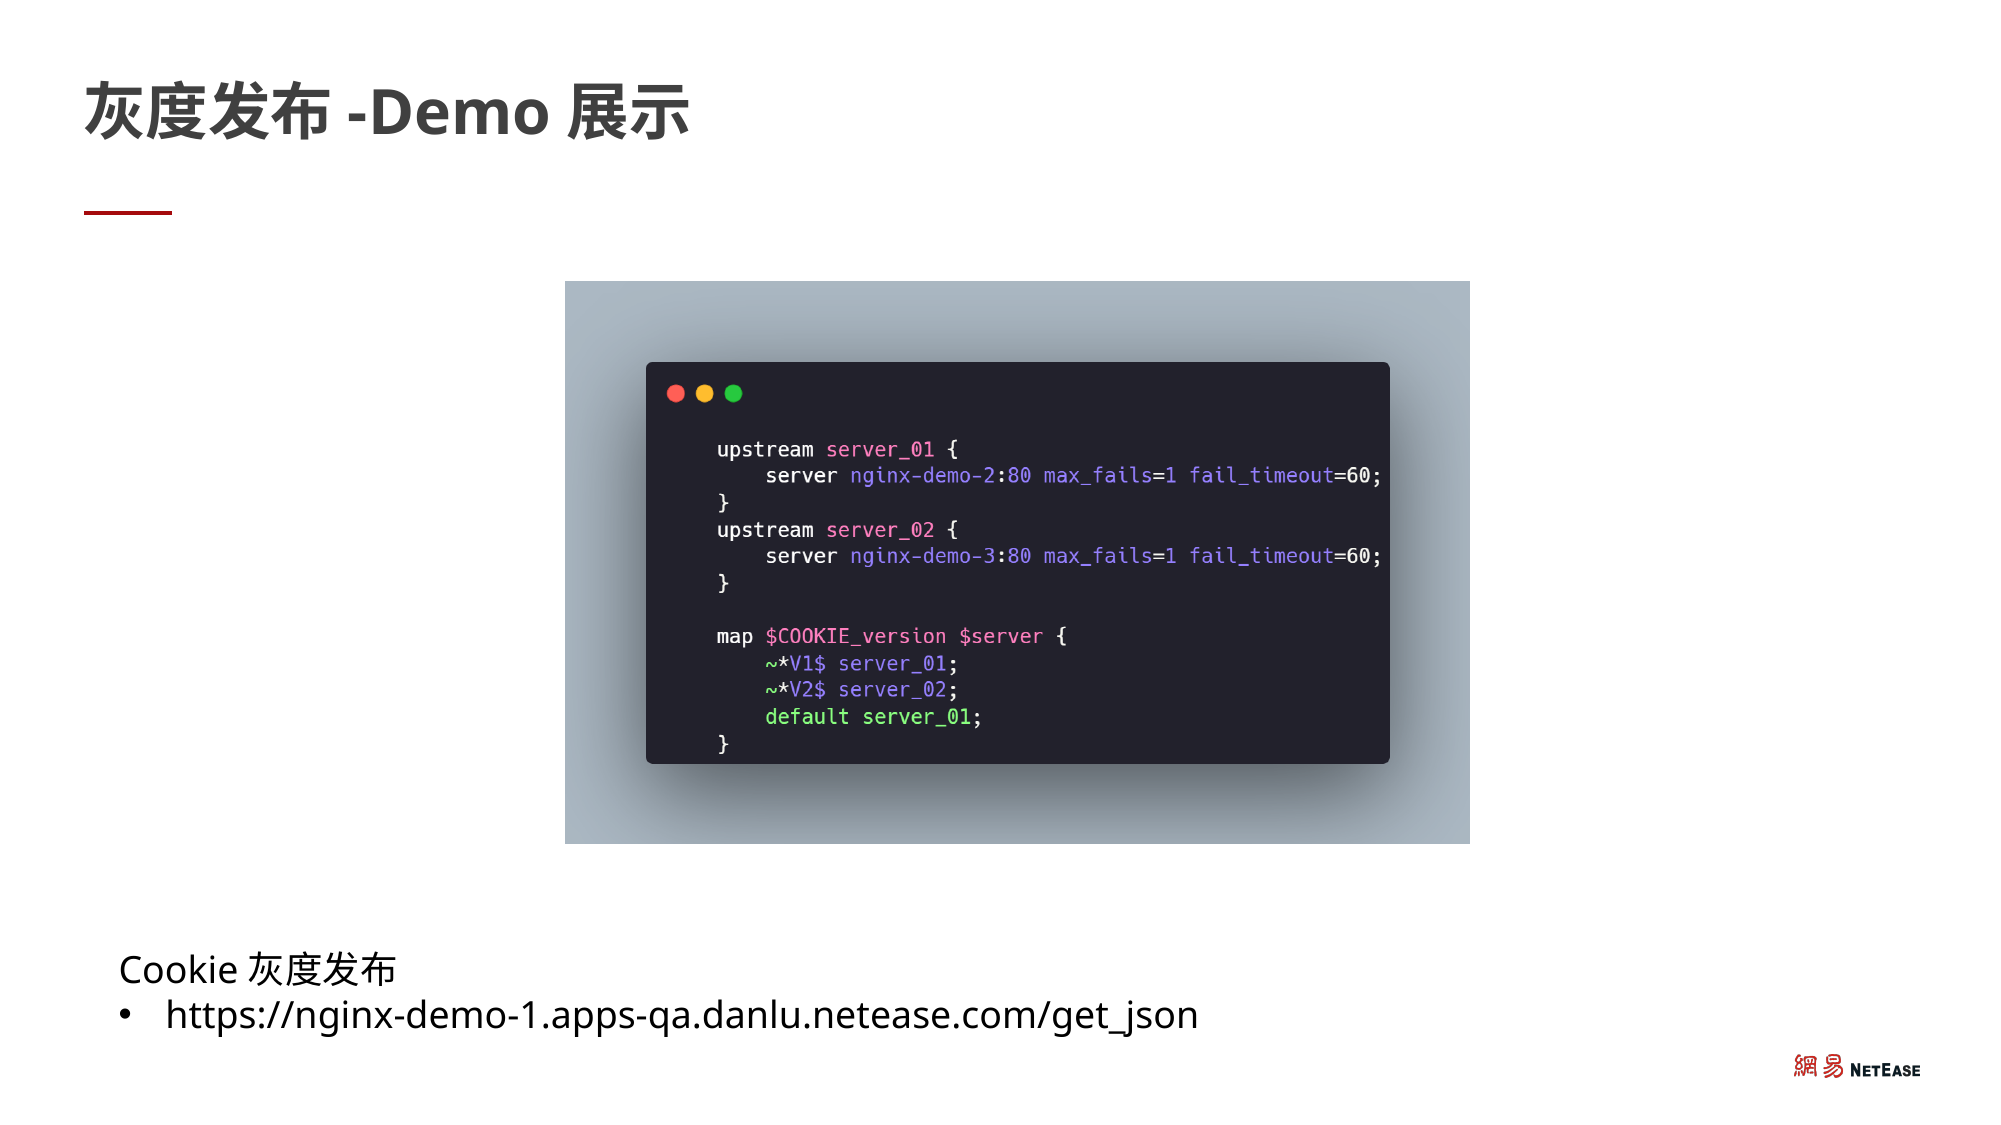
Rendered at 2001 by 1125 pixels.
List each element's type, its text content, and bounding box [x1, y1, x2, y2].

picture [1794, 1054, 1920, 1078]
picture [565, 281, 1470, 844]
text_box Cookie灰度发布 https://nginx-demo-1.apps-qa.danlu.netease.com/get_json [103, 938, 1814, 1044]
text_box 灰度发布-Demo展示 [68, 64, 794, 155]
